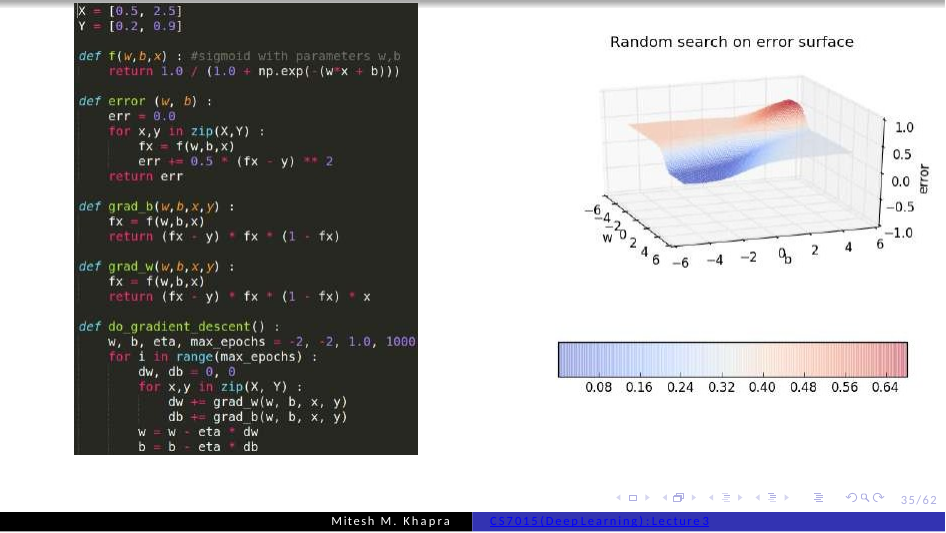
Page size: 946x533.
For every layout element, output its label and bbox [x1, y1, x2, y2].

text_box [0, 511, 946, 532]
text_box [898, 493, 941, 508]
text_box [0, 0, 946, 455]
